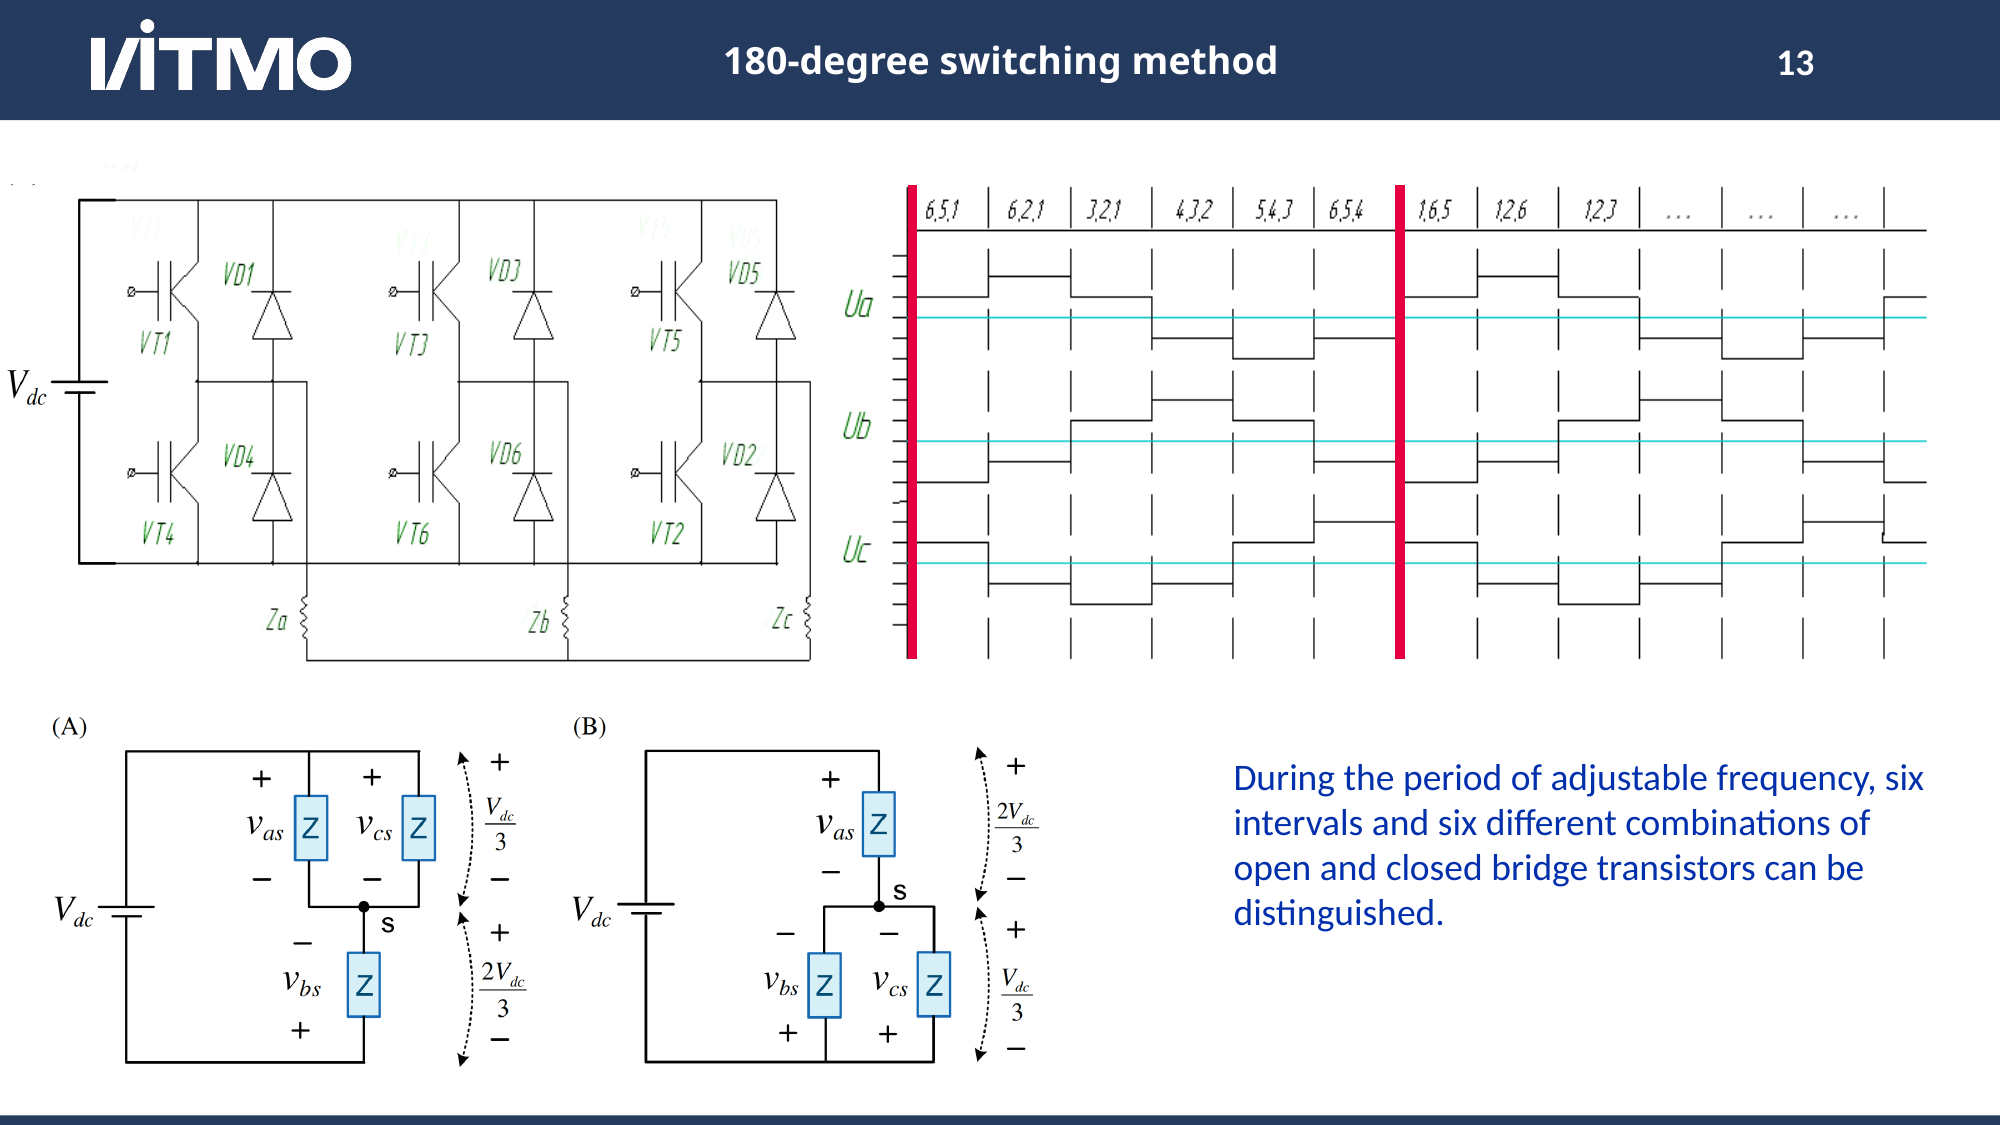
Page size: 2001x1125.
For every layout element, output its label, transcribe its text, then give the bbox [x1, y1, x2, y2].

picture [18, 173, 1945, 1073]
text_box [0, 164, 831, 693]
title 180-degree switching method [410, 0, 1592, 120]
text_box During the period of adjustable frequency, six intervals and six different combinations of open and closed bridge transistors can be distinguished. [1218, 745, 1945, 986]
picture [78, 0, 364, 111]
